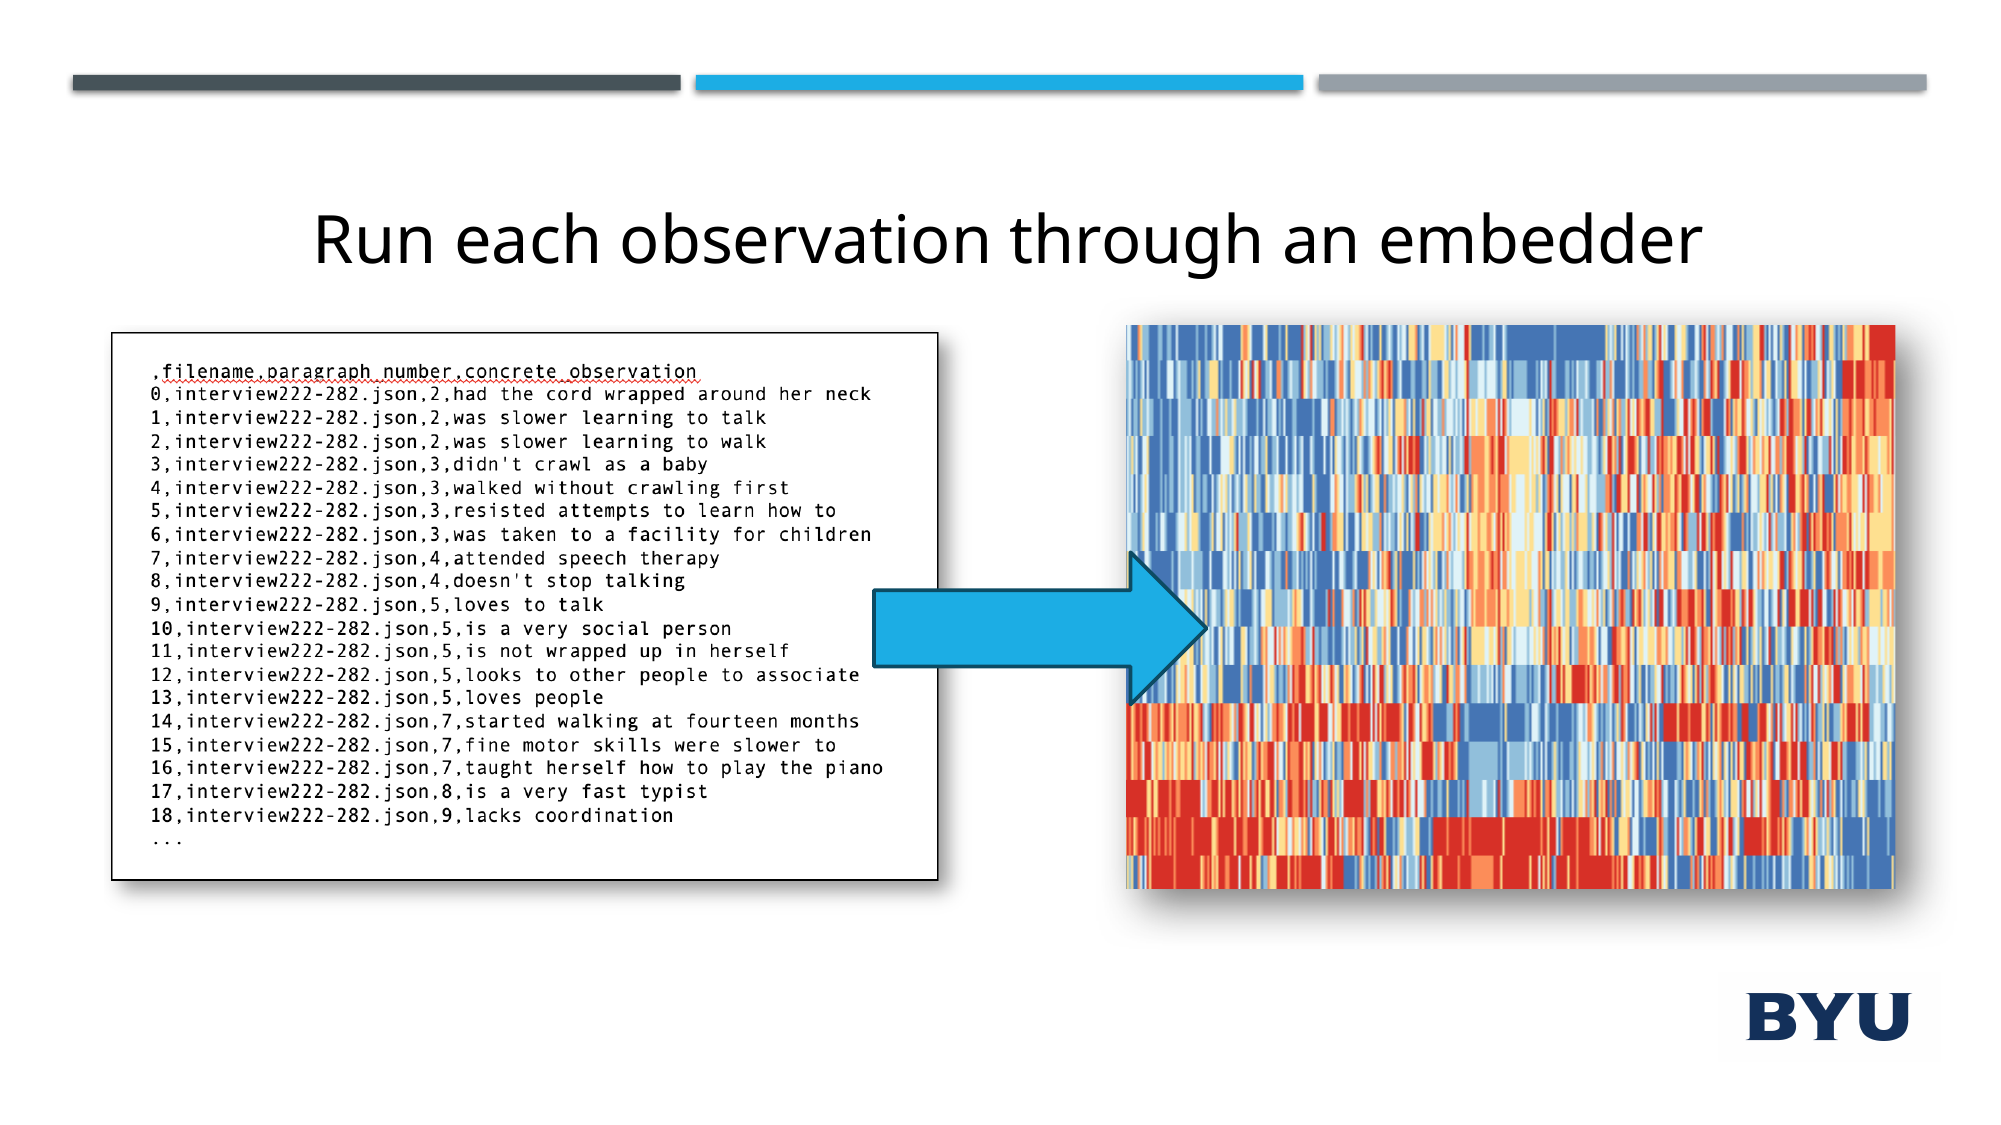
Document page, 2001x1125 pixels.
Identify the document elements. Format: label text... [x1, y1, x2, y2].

text_box Run each observation through an embedder [146, 140, 1872, 294]
text_box [1005, 588, 1119, 669]
picture [103, 324, 1001, 932]
picture [1125, 324, 1896, 890]
picture [1718, 972, 1941, 1062]
